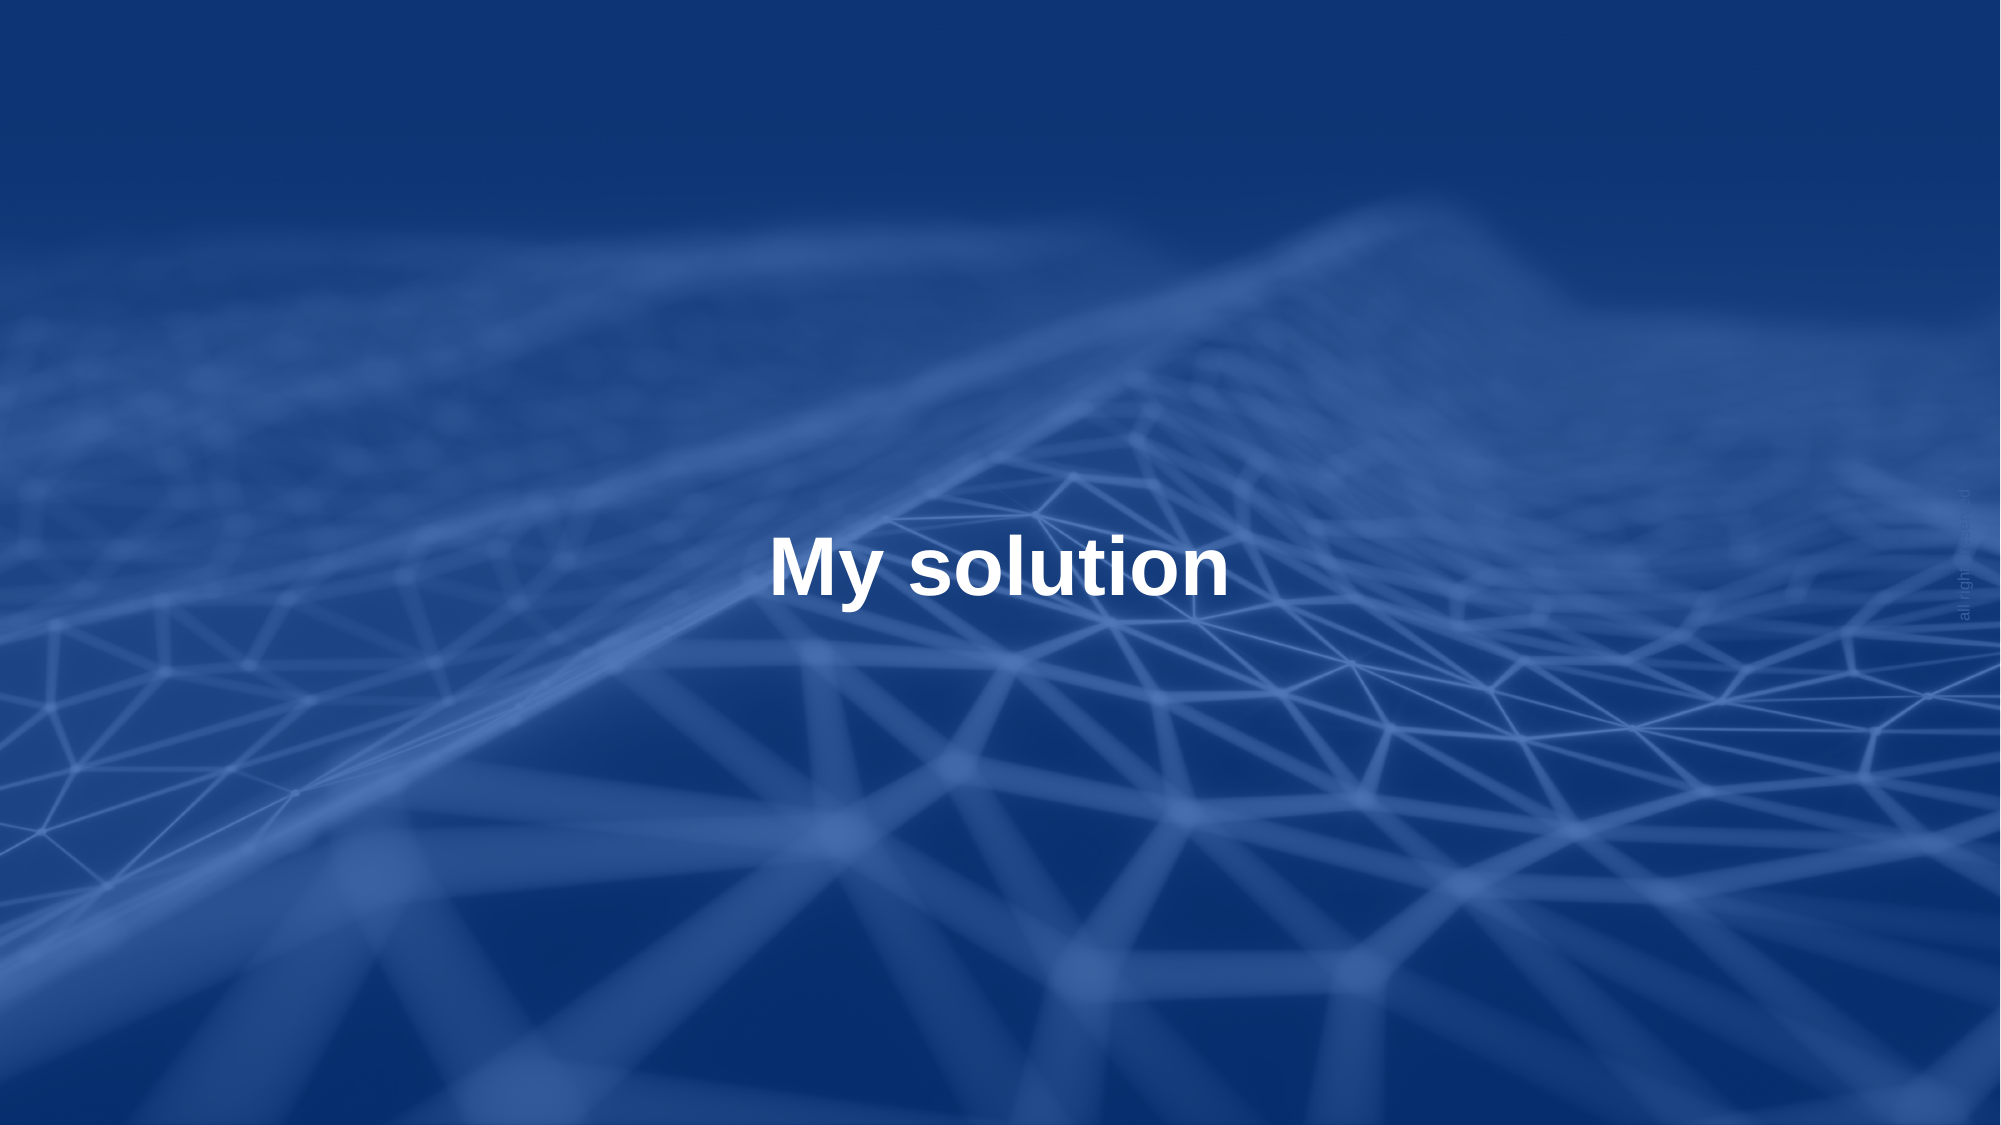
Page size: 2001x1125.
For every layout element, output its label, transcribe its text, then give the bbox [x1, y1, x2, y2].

title My solution [88, 407, 1912, 718]
